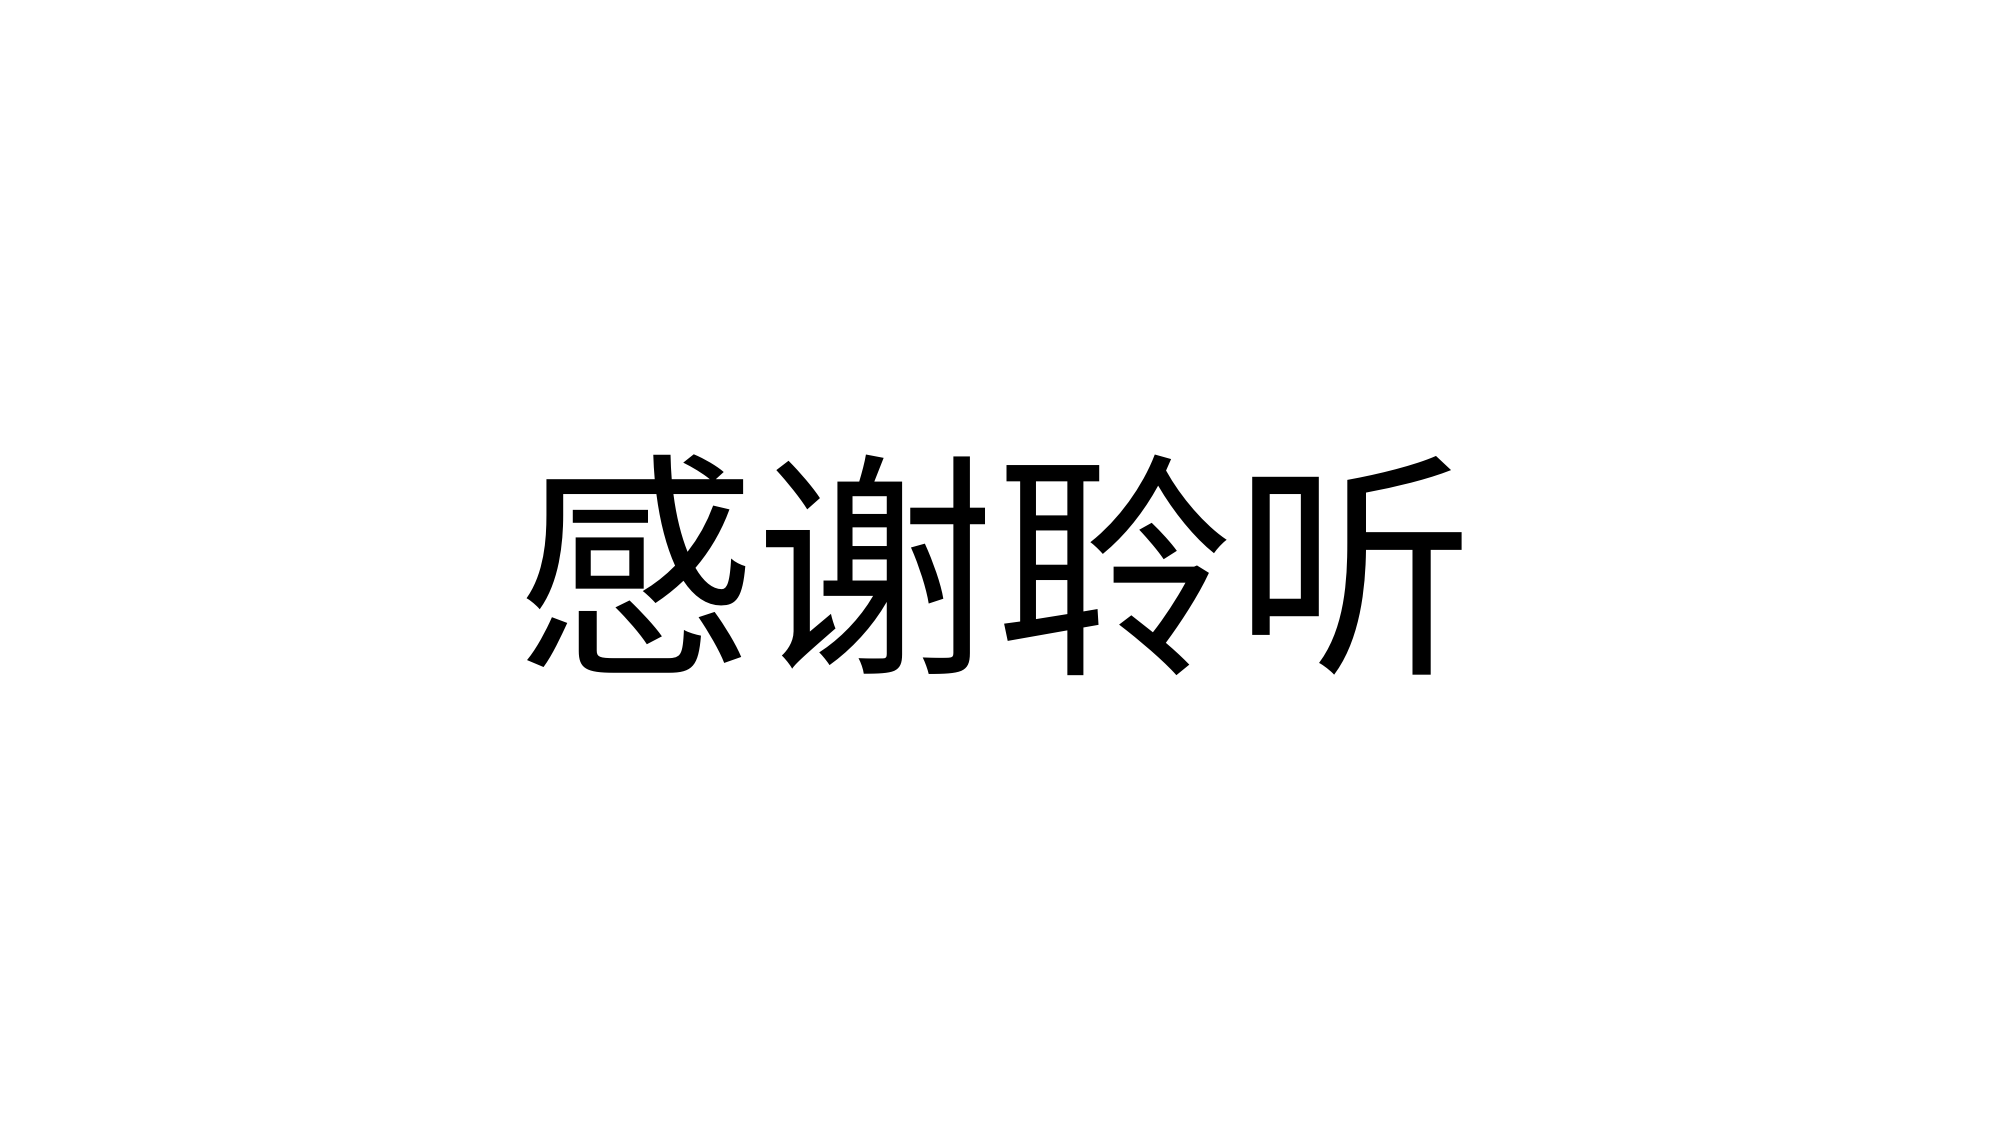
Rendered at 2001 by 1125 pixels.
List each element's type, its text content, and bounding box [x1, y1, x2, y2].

text_box 感谢聆听 [501, 409, 1831, 712]
